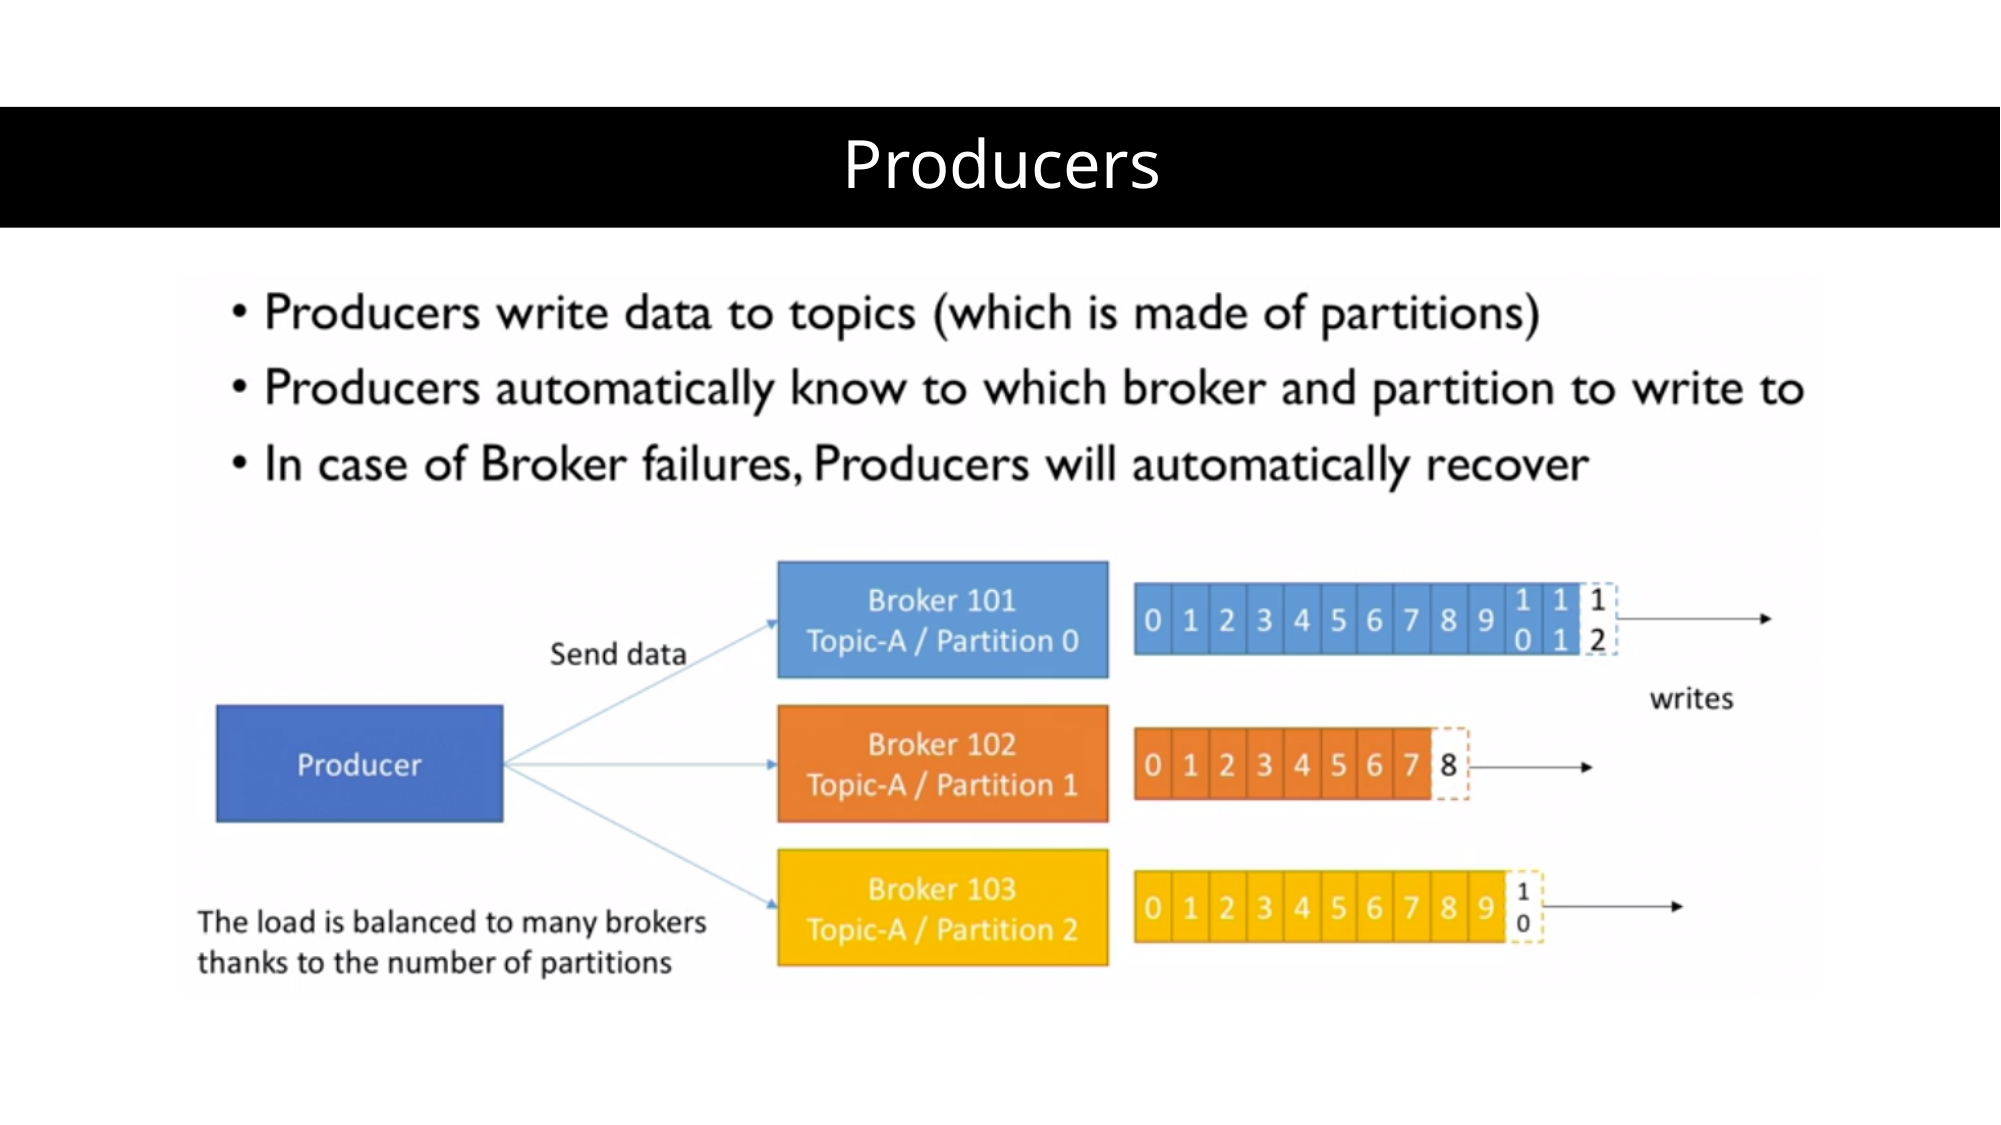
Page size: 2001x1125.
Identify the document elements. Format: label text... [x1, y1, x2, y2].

text_box [0, 106, 2000, 229]
picture [180, 274, 1820, 996]
title Producers [91, 105, 1931, 228]
